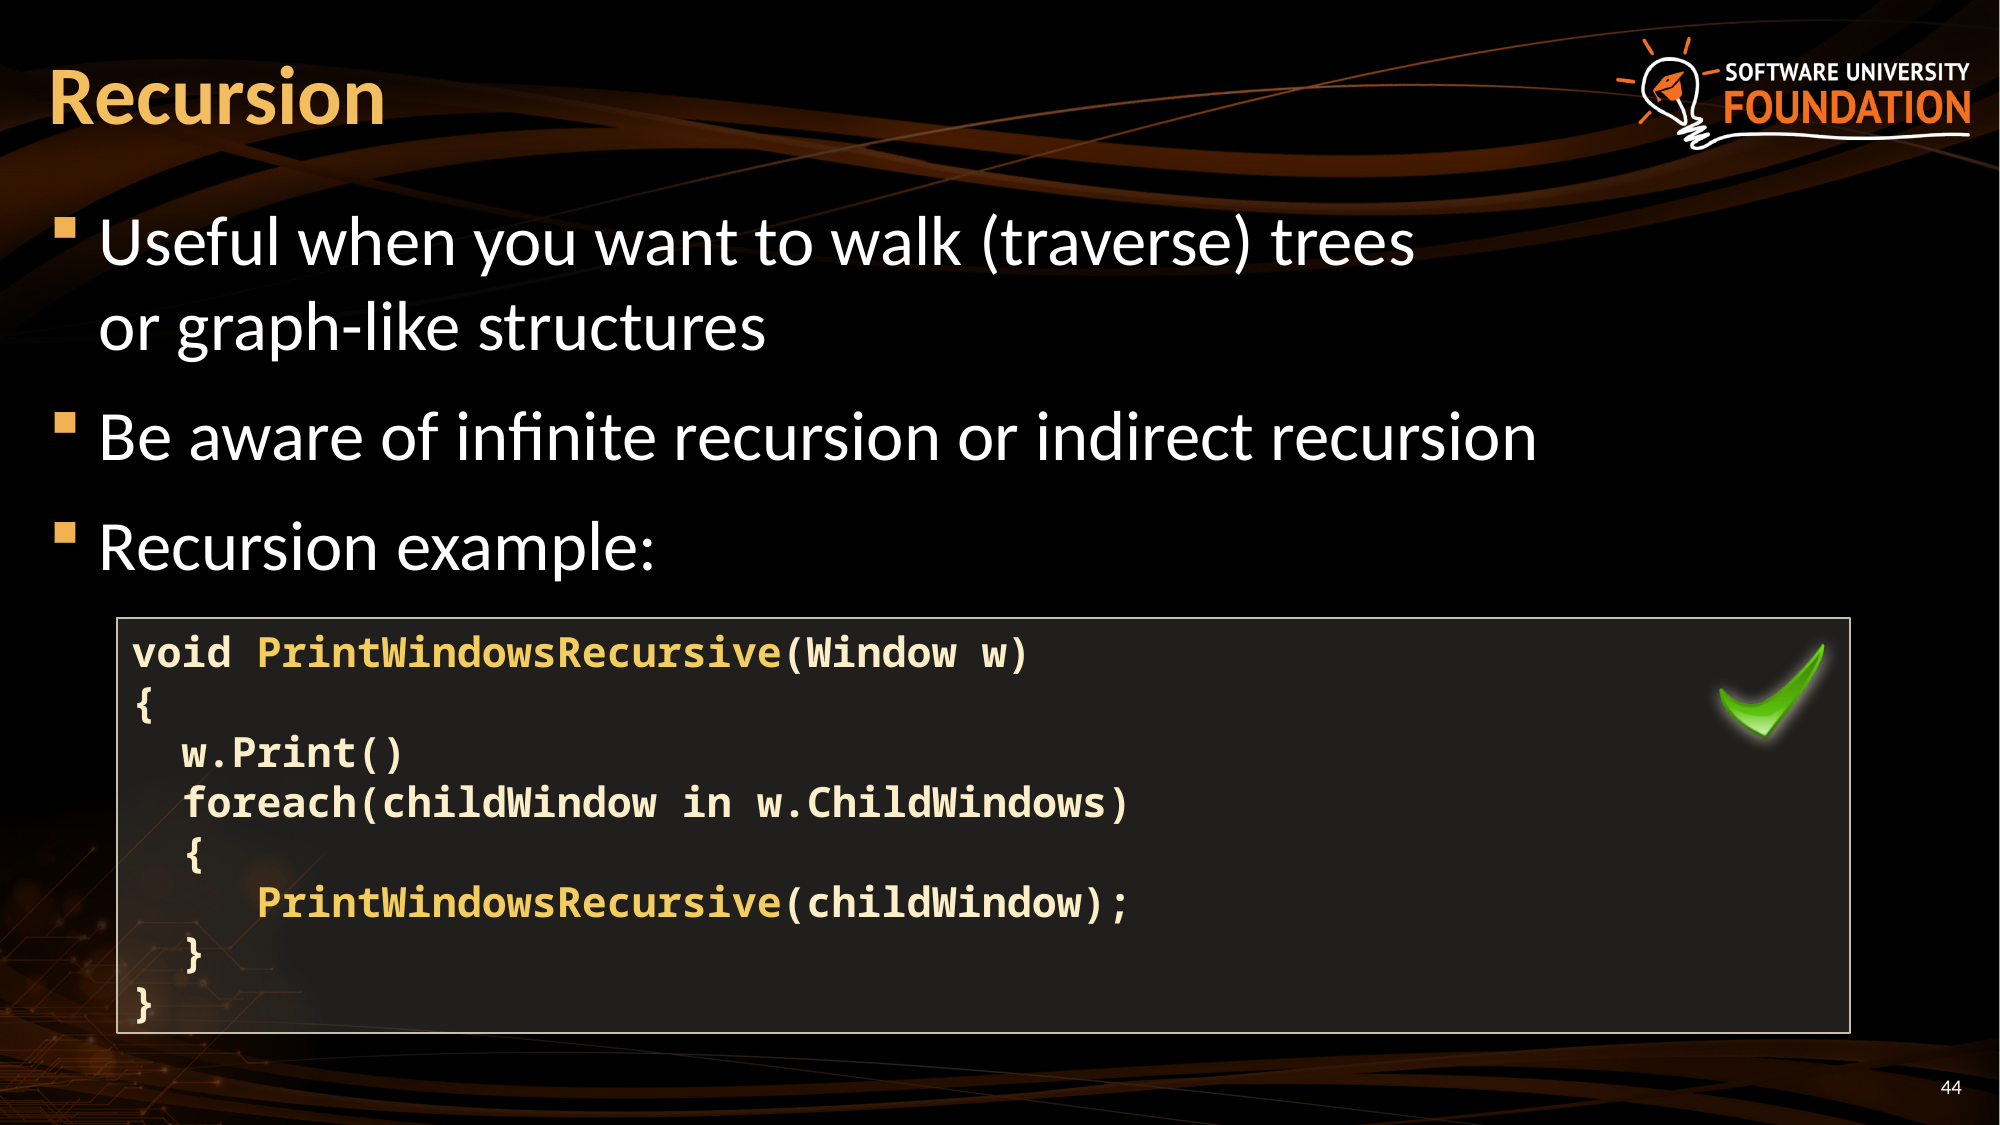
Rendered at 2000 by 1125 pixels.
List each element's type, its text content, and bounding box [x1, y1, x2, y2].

picture [0, 0, 2000, 1125]
title Recursion [30, 6, 1602, 189]
list Useful when you want to walk (traverse) trees or graph-like structures Be aware of infinite recursion or indirect recursion Recursion example: [31, 188, 1968, 1103]
text_box void PrintWindowsRecursive(Window w) { w.Print() foreach(childWindow in w.ChildWindows) { PrintWindowsRecursive(childWindow); } } [116, 618, 1850, 1034]
